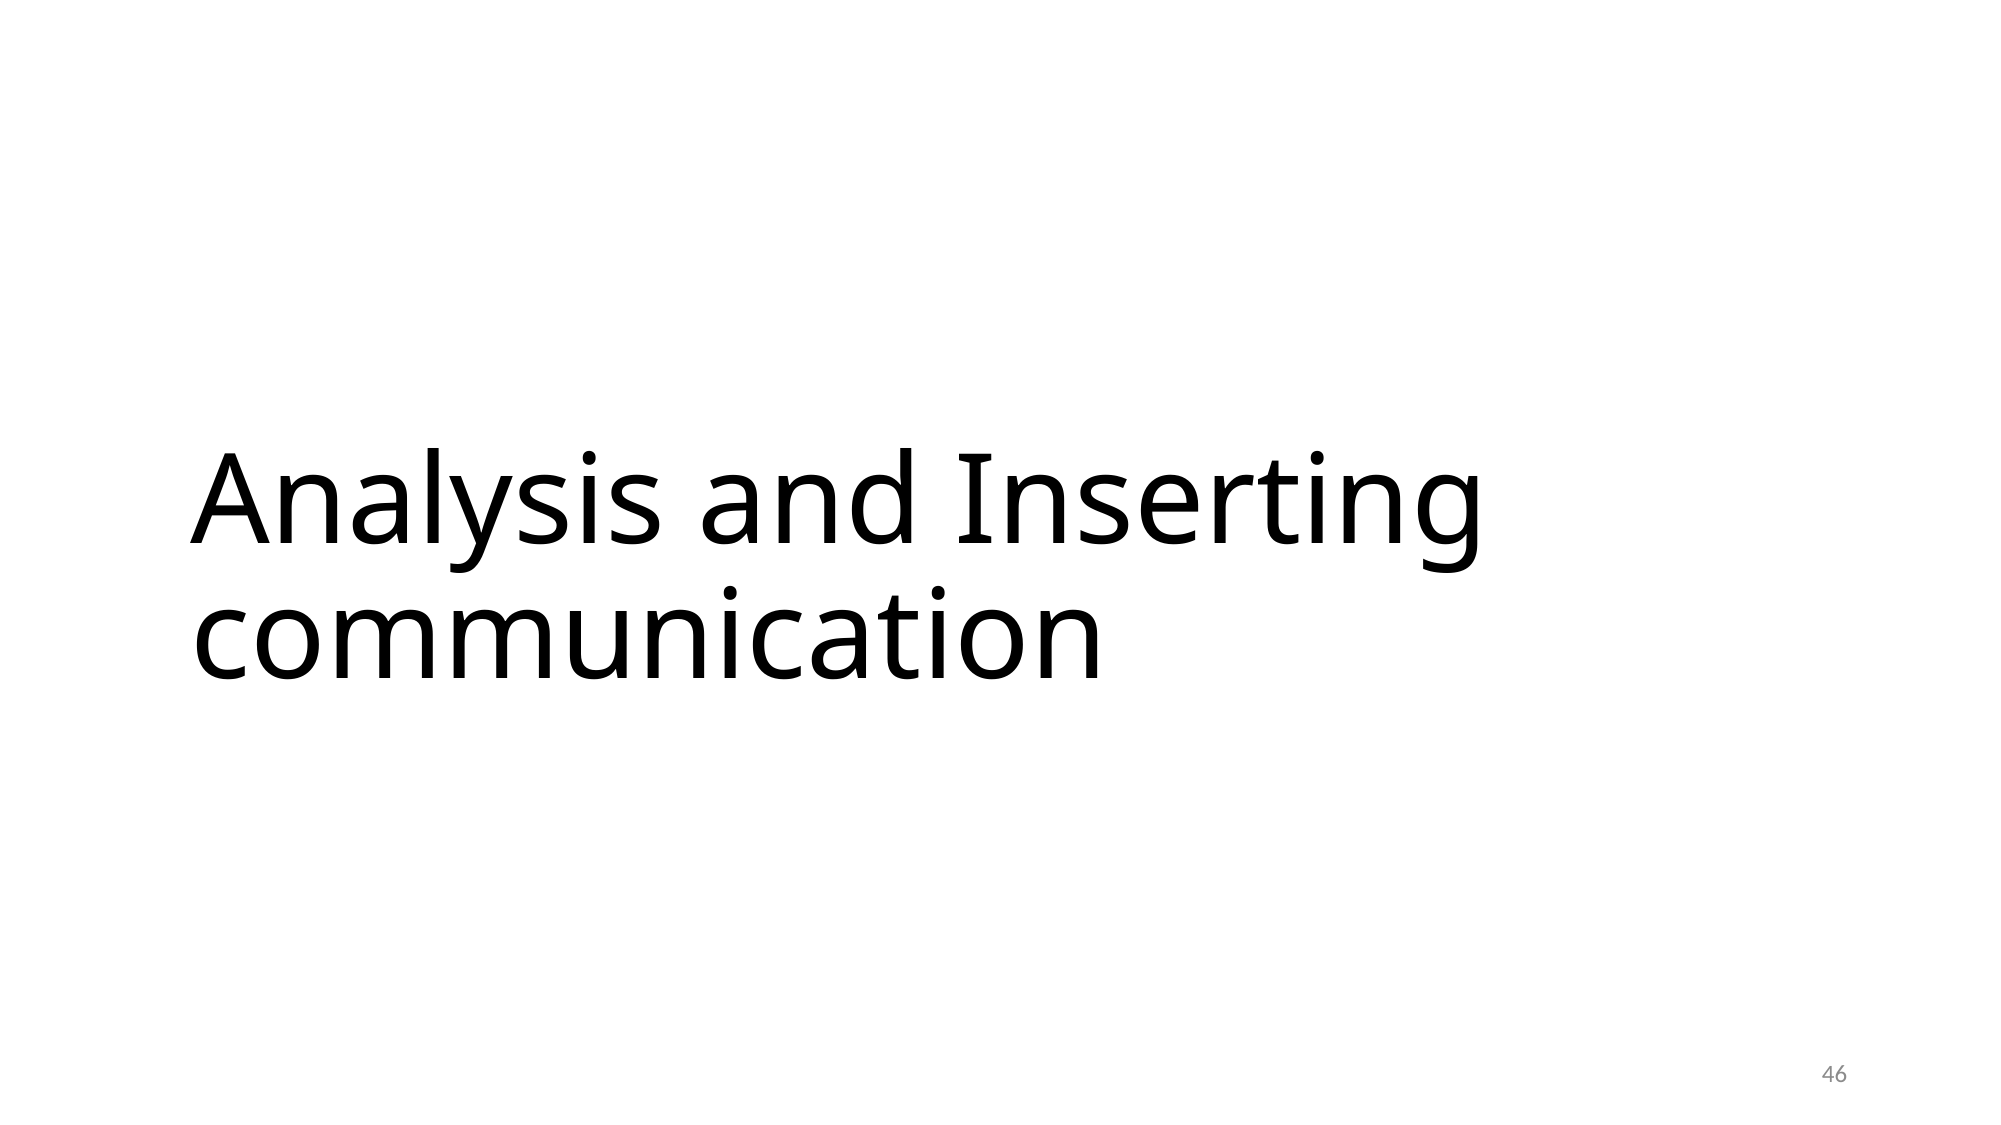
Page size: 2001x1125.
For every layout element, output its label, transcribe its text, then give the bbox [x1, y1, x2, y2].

title Analysis and Inserting communication [175, 127, 1826, 713]
slide_number 46 [1412, 1042, 1863, 1103]
